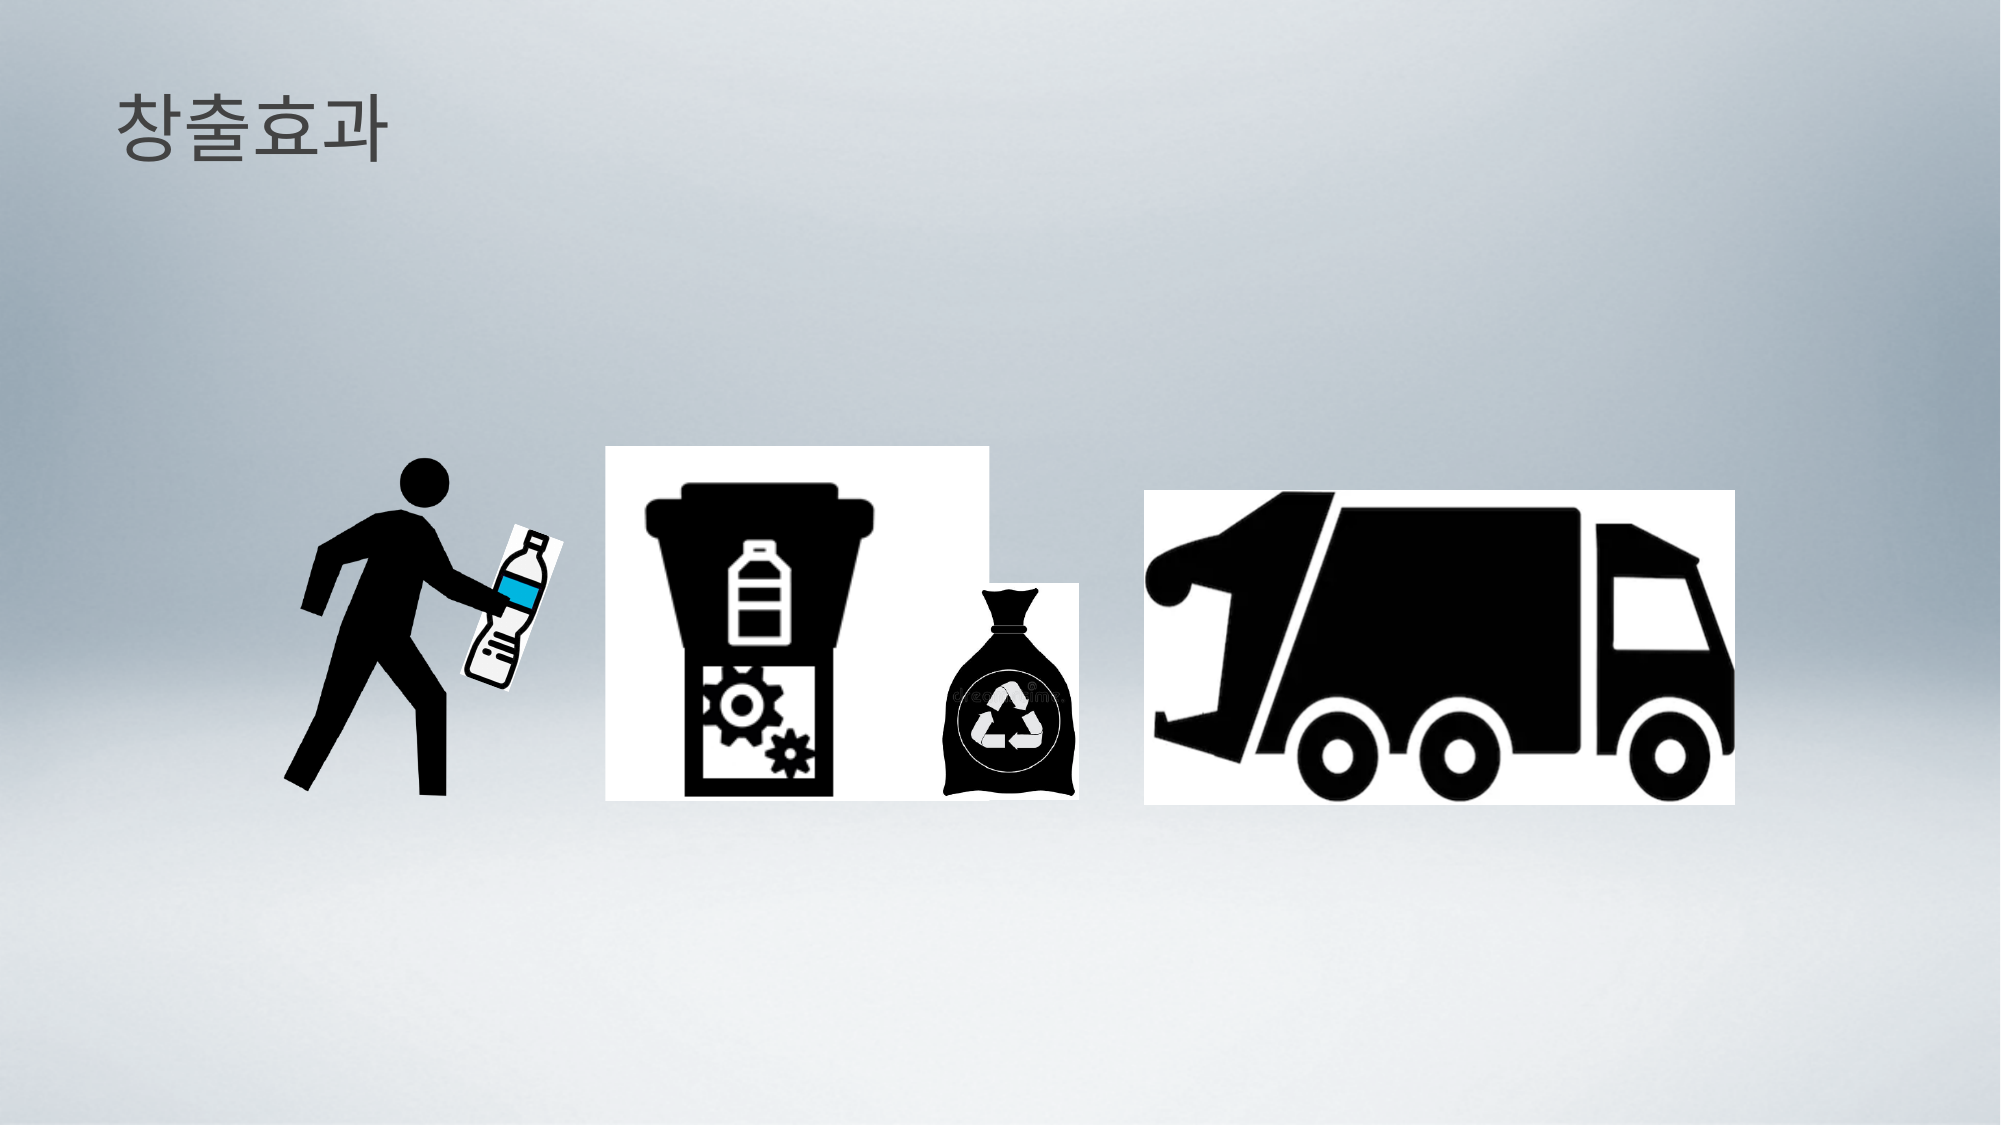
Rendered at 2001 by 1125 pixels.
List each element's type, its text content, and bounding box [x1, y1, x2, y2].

text_box [154, 264, 1880, 1099]
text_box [265, 445, 1735, 806]
title 창출효과 [99, 50, 1900, 202]
